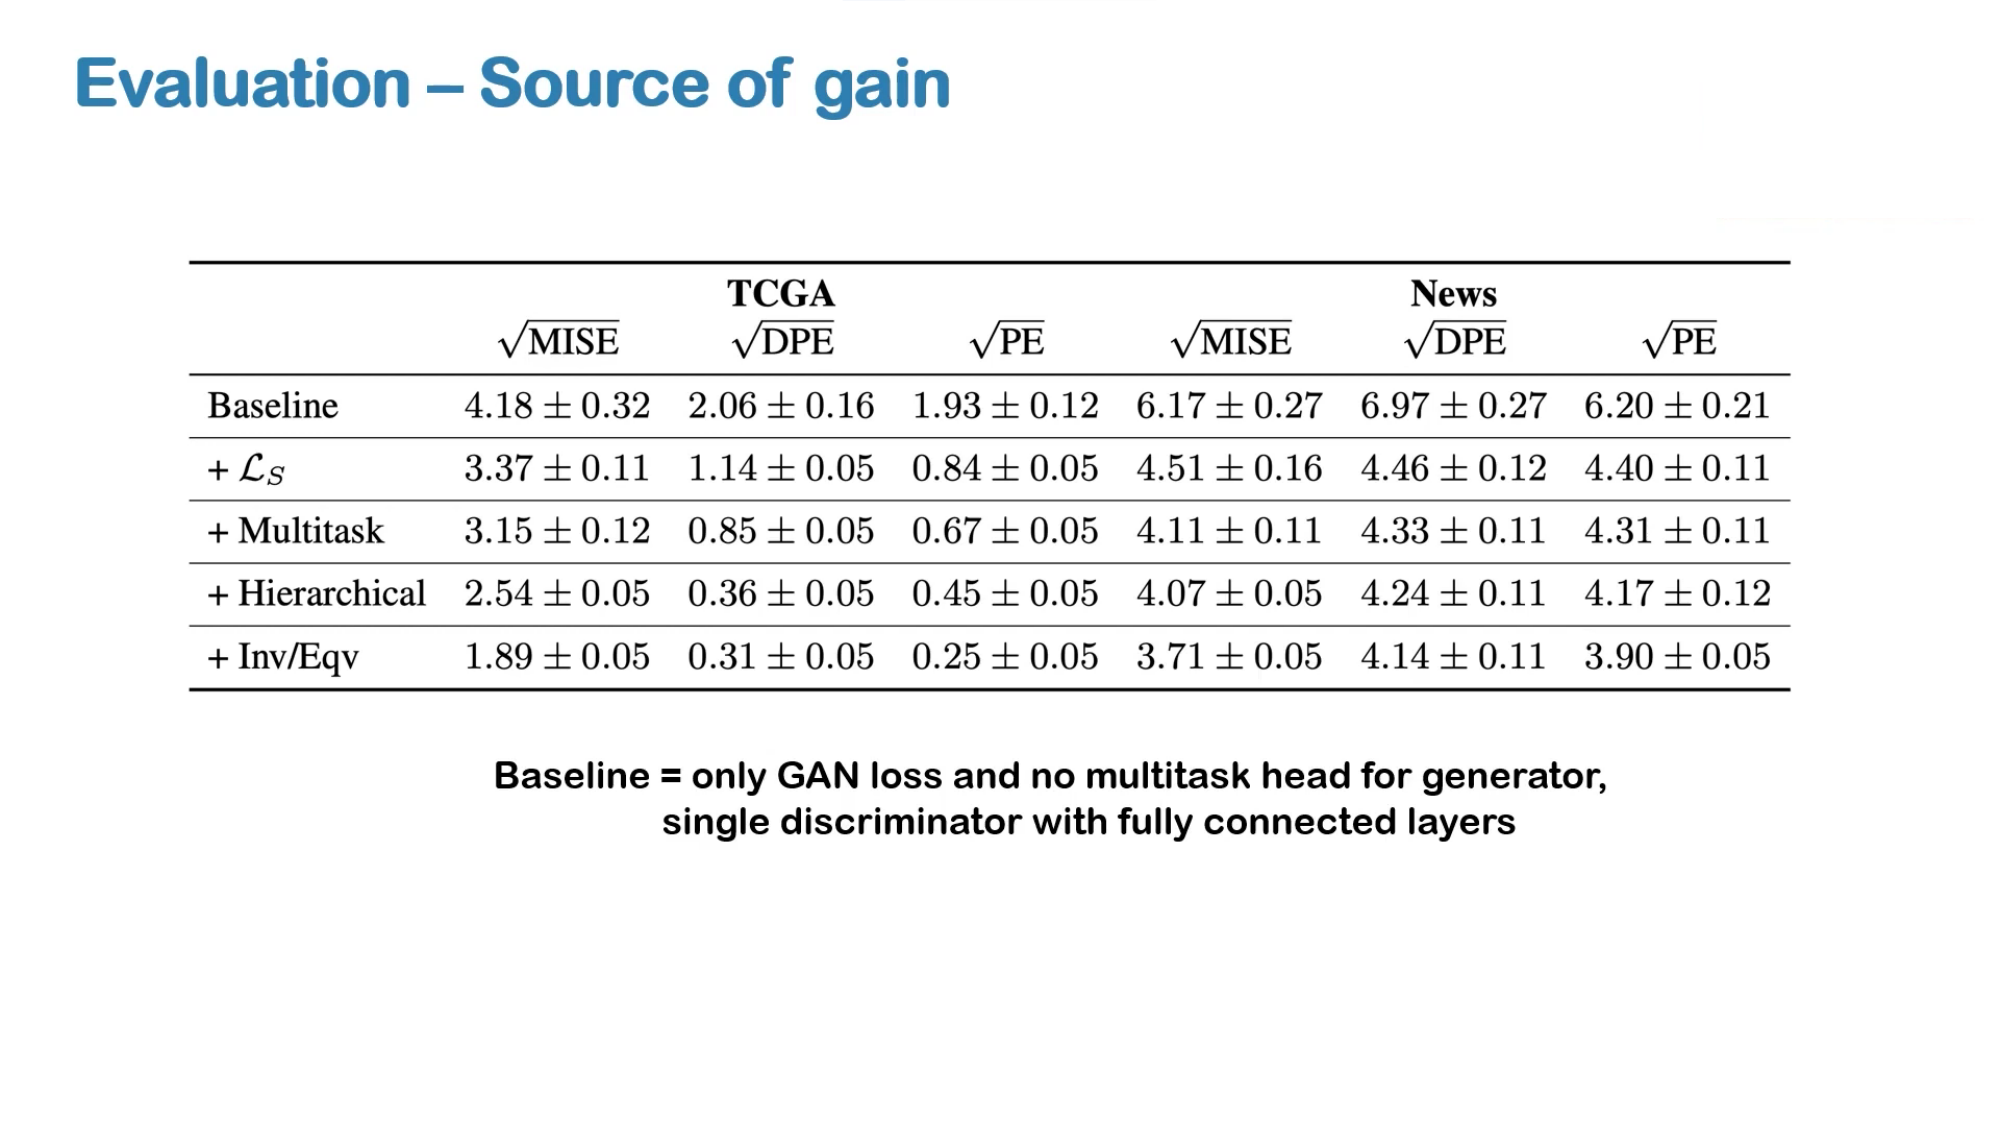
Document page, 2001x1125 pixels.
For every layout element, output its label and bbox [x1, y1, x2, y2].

picture [0, 0, 2000, 899]
